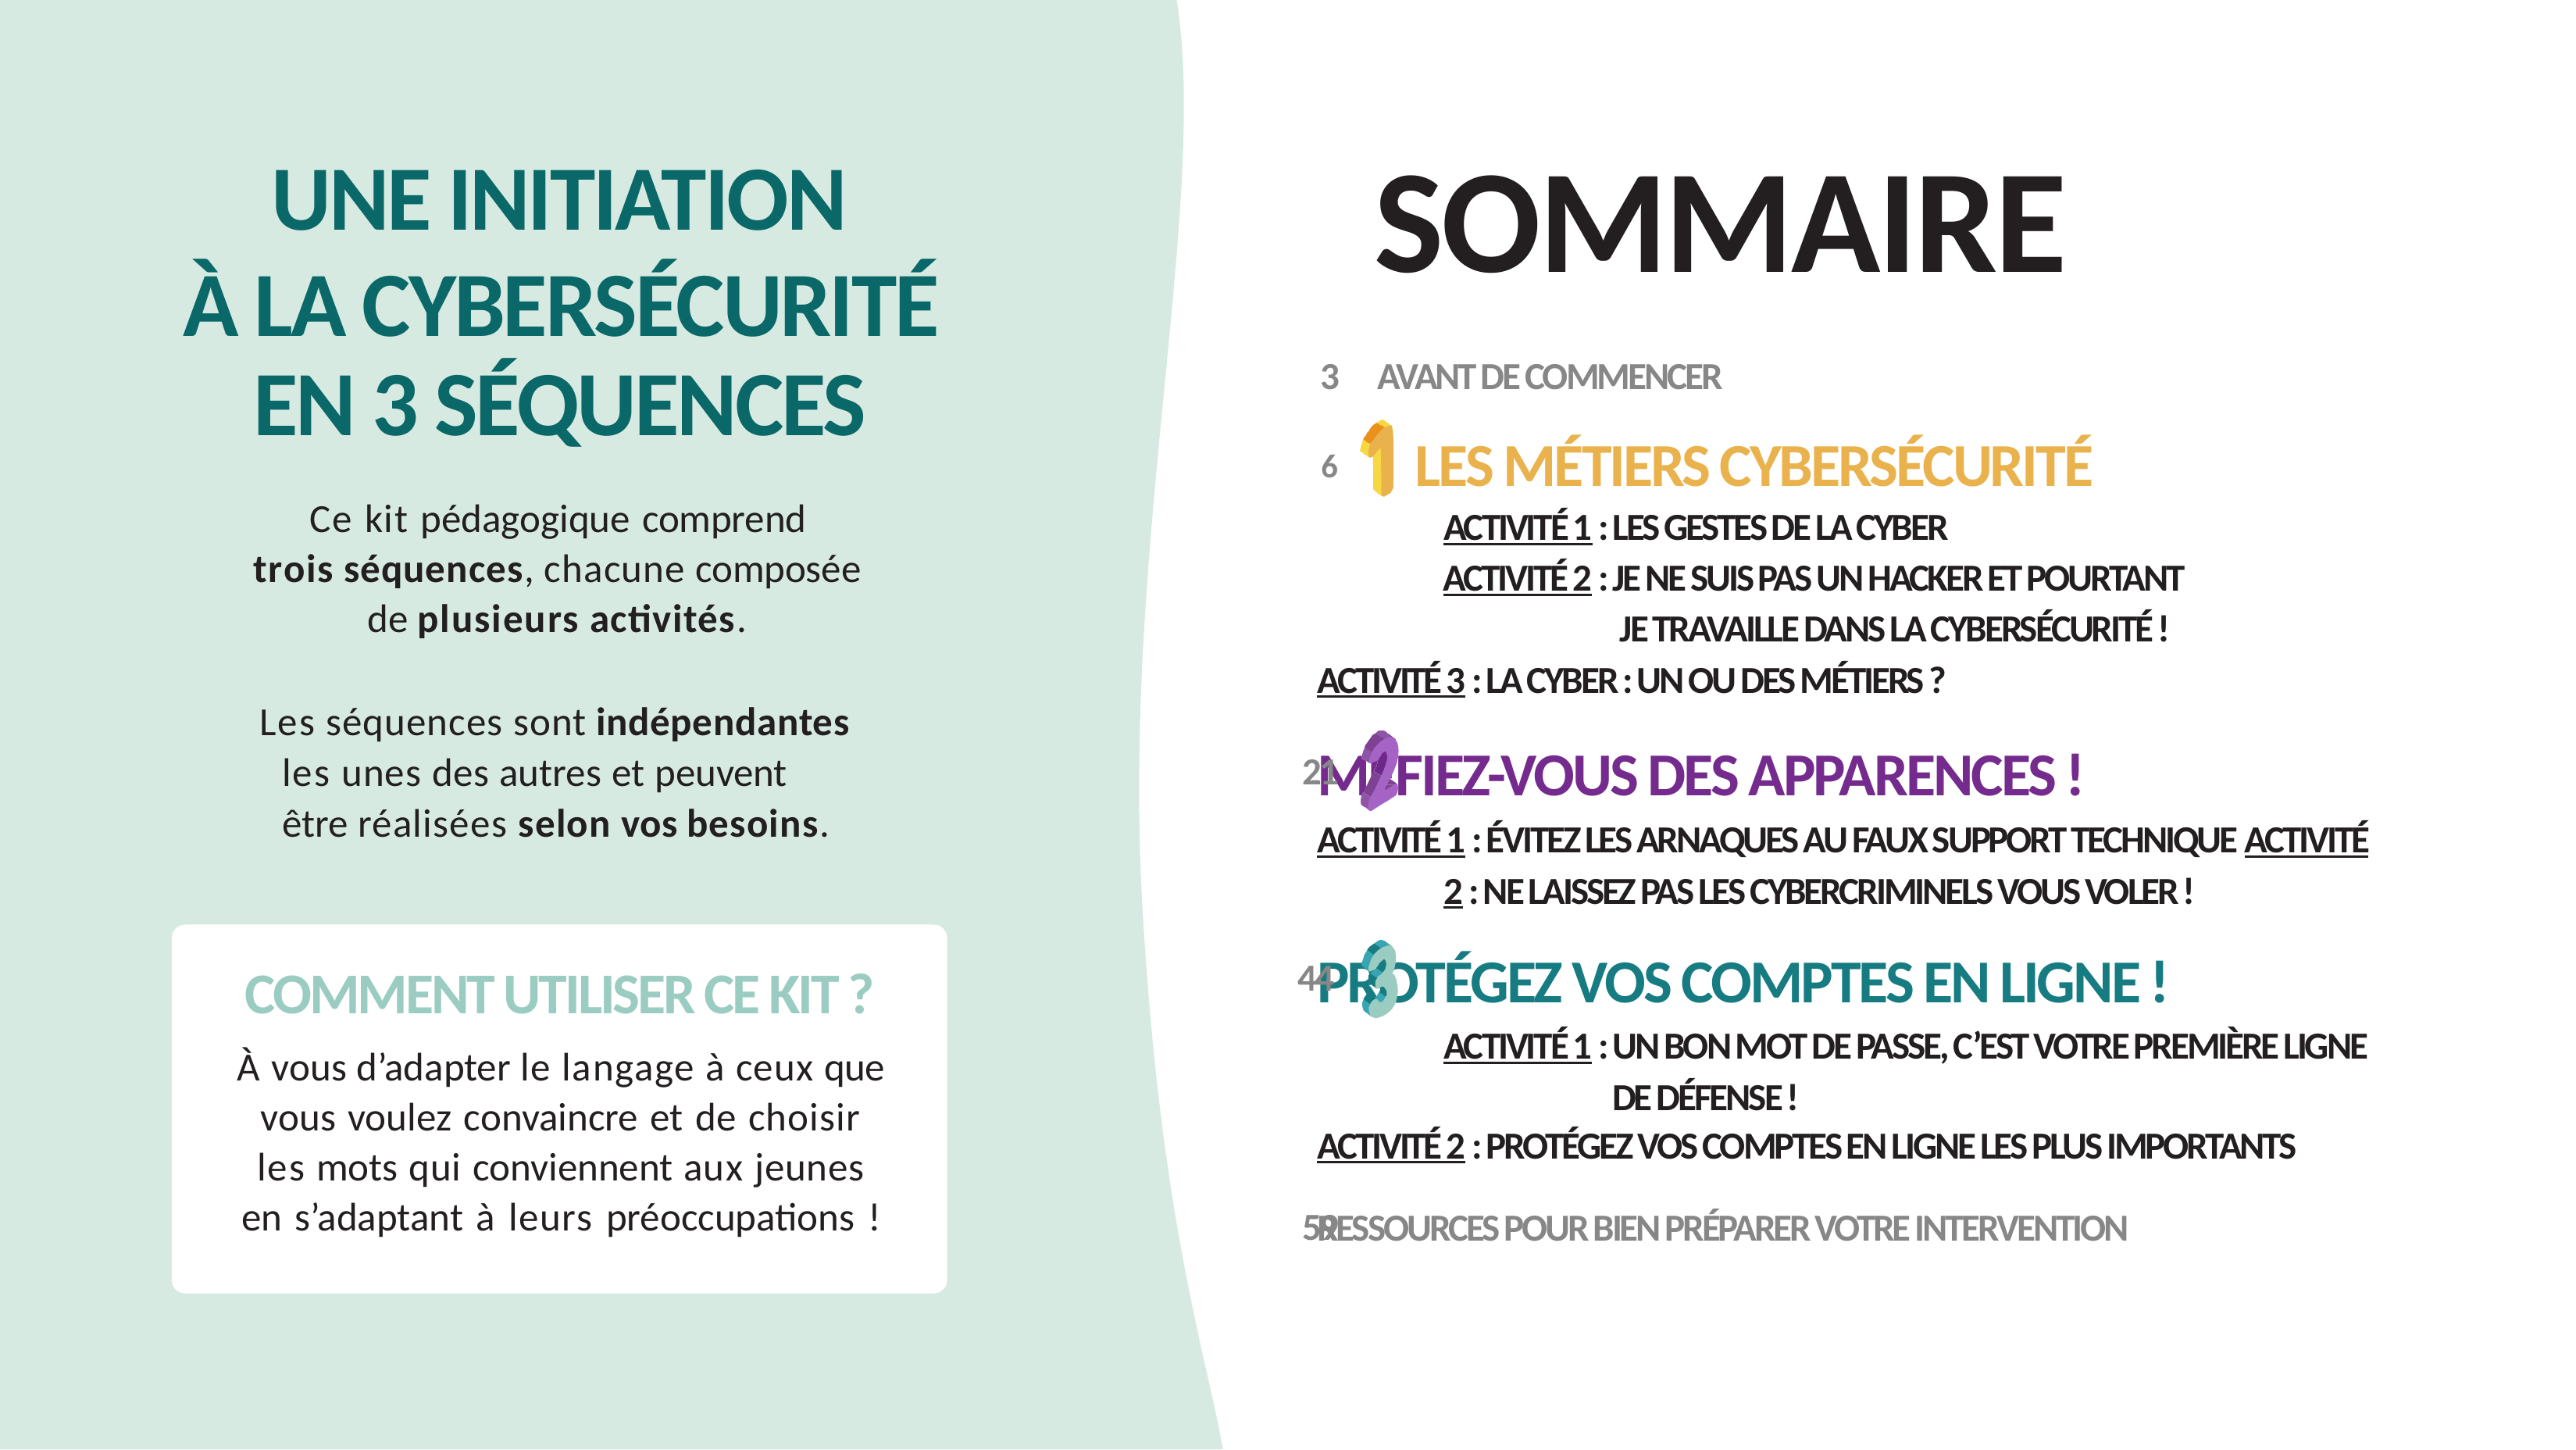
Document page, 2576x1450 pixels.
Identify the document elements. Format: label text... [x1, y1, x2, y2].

text_box 3 AVANT DE COMMENCER 6 LES MÉTIERS CYBERSÉCURITÉ ACTIVITÉ 1 : LES GESTES DE LA CYBER ACTIVITÉ 2 : JE NE SUIS PAS UN HACKER ET POURTANT JE TRAVAILLE DANS LA CYBERSÉCURITÉ ! ACTIVITÉ 3 : LA CYBER : UN OU DES MÉTIERS ? MÉFIEZ-VOUS DES APPARENCES ! ACTIVITÉ 1 : ÉVITEZ LES ARNAQUES AU FAUX SUPPORT TECHNIQUE ACTIVITÉ 2 : NE LAISSEZ PAS LES CYBERCRIMINELS VOUS VOLER ! PROTÉGEZ VOS COMPTES EN LIGNE ! ACTIVITÉ 1 : UN BON MOT DE PASSE, C’EST VOTRE PREMIÈRE LIGNE DE DÉFENSE ! ACTIVITÉ 2 : PROTÉGEZ VOS COMPTES EN LIGNE LES PLUS IMPORTANTS RESSOURCES POUR BIEN PRÉPARER VOTRE INTERVENTION [1317, 332, 2469, 1249]
text_box 44 [1296, 951, 1340, 999]
title SOMMAIRE [1372, 123, 2089, 332]
text_box 59 [1300, 1200, 1340, 1248]
text_box 21 [1300, 745, 1340, 793]
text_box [1361, 730, 1399, 812]
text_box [1360, 419, 1394, 498]
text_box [1361, 939, 1398, 1019]
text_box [0, 0, 1223, 1450]
